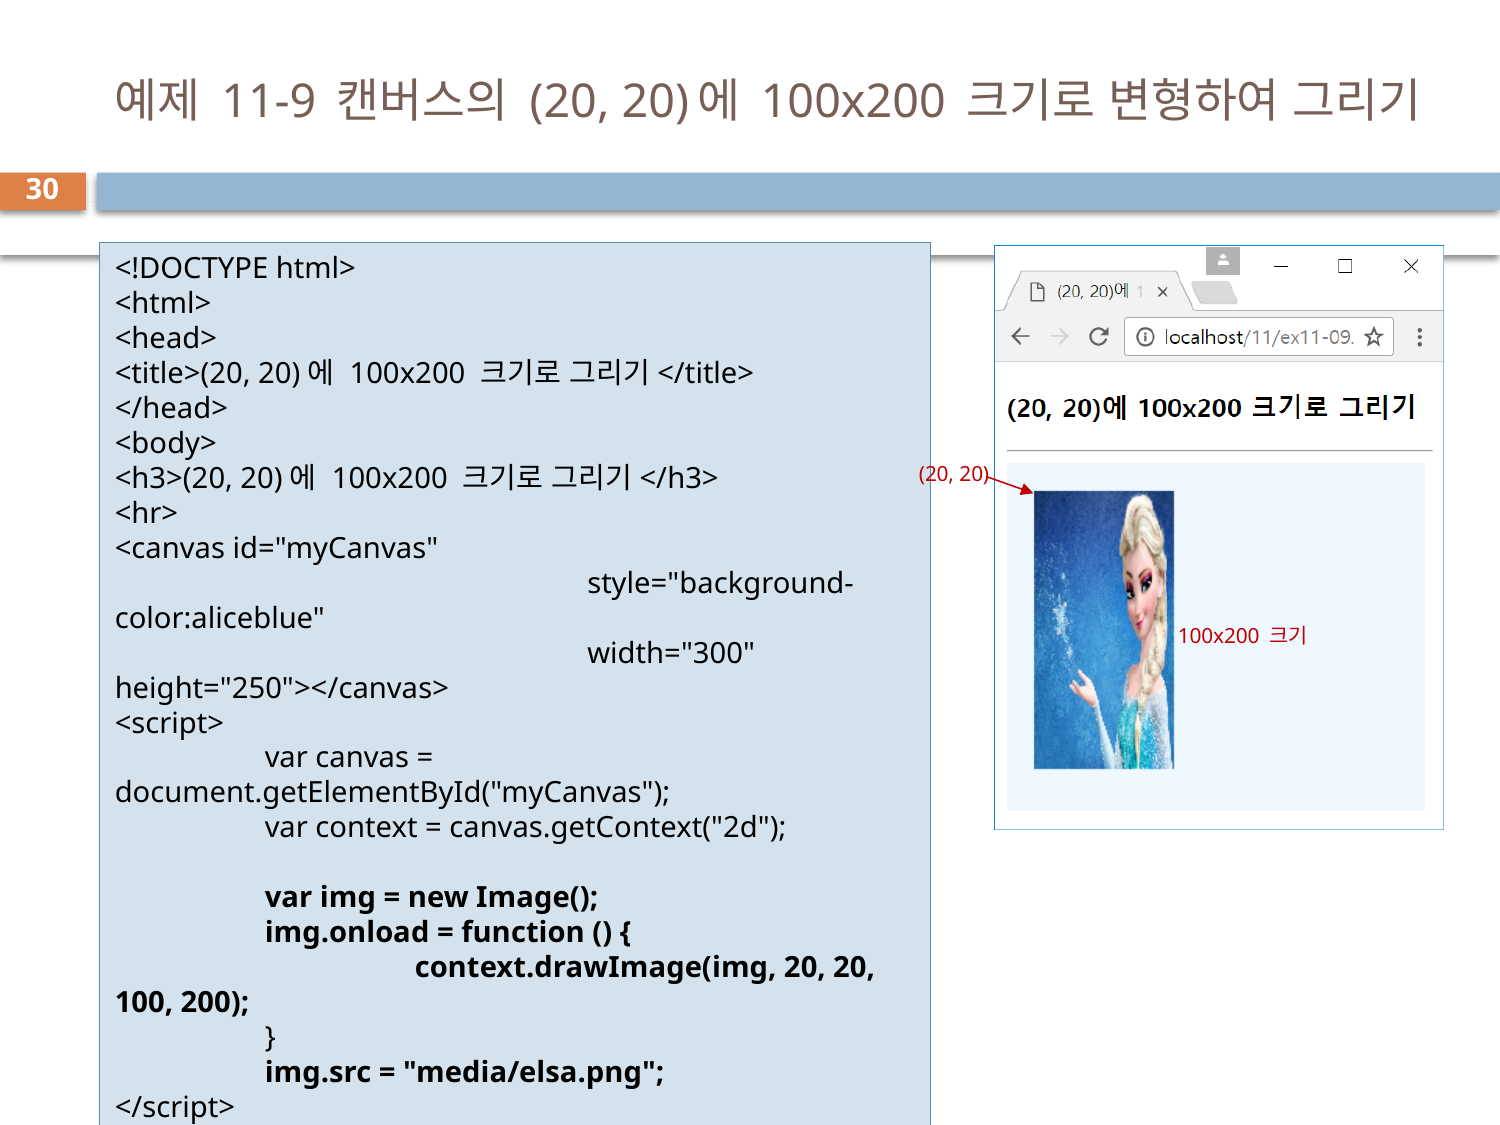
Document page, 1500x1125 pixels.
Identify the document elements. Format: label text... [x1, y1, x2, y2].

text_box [903, 245, 1444, 830]
slide_number 30 [0, 170, 87, 211]
title 예제 11-9 캔버스의 (20, 20)에 100x200 크기로 변형하여 그리기 [99, 37, 1438, 161]
text_box <!DOCTYPE html> <html> <head> <title>(20, 20)에 100x200 크기로 그리기</title> </head> <body> <h3>(20, 20)에 100x200 크기로 그리기</h3> <hr> <canvas id="myCanvas" style="background-color:aliceblue" width="300" height="250"></canvas> <script> var canvas = document.getElementById("myCanvas"); var context = canvas.getContext("2d"); var img = new Image(); img.onload = function () { context.drawImage(img, 20, 20, 100, 200); } img.src = "media/elsa.png"; </script> </body> </html> [99, 242, 931, 1125]
